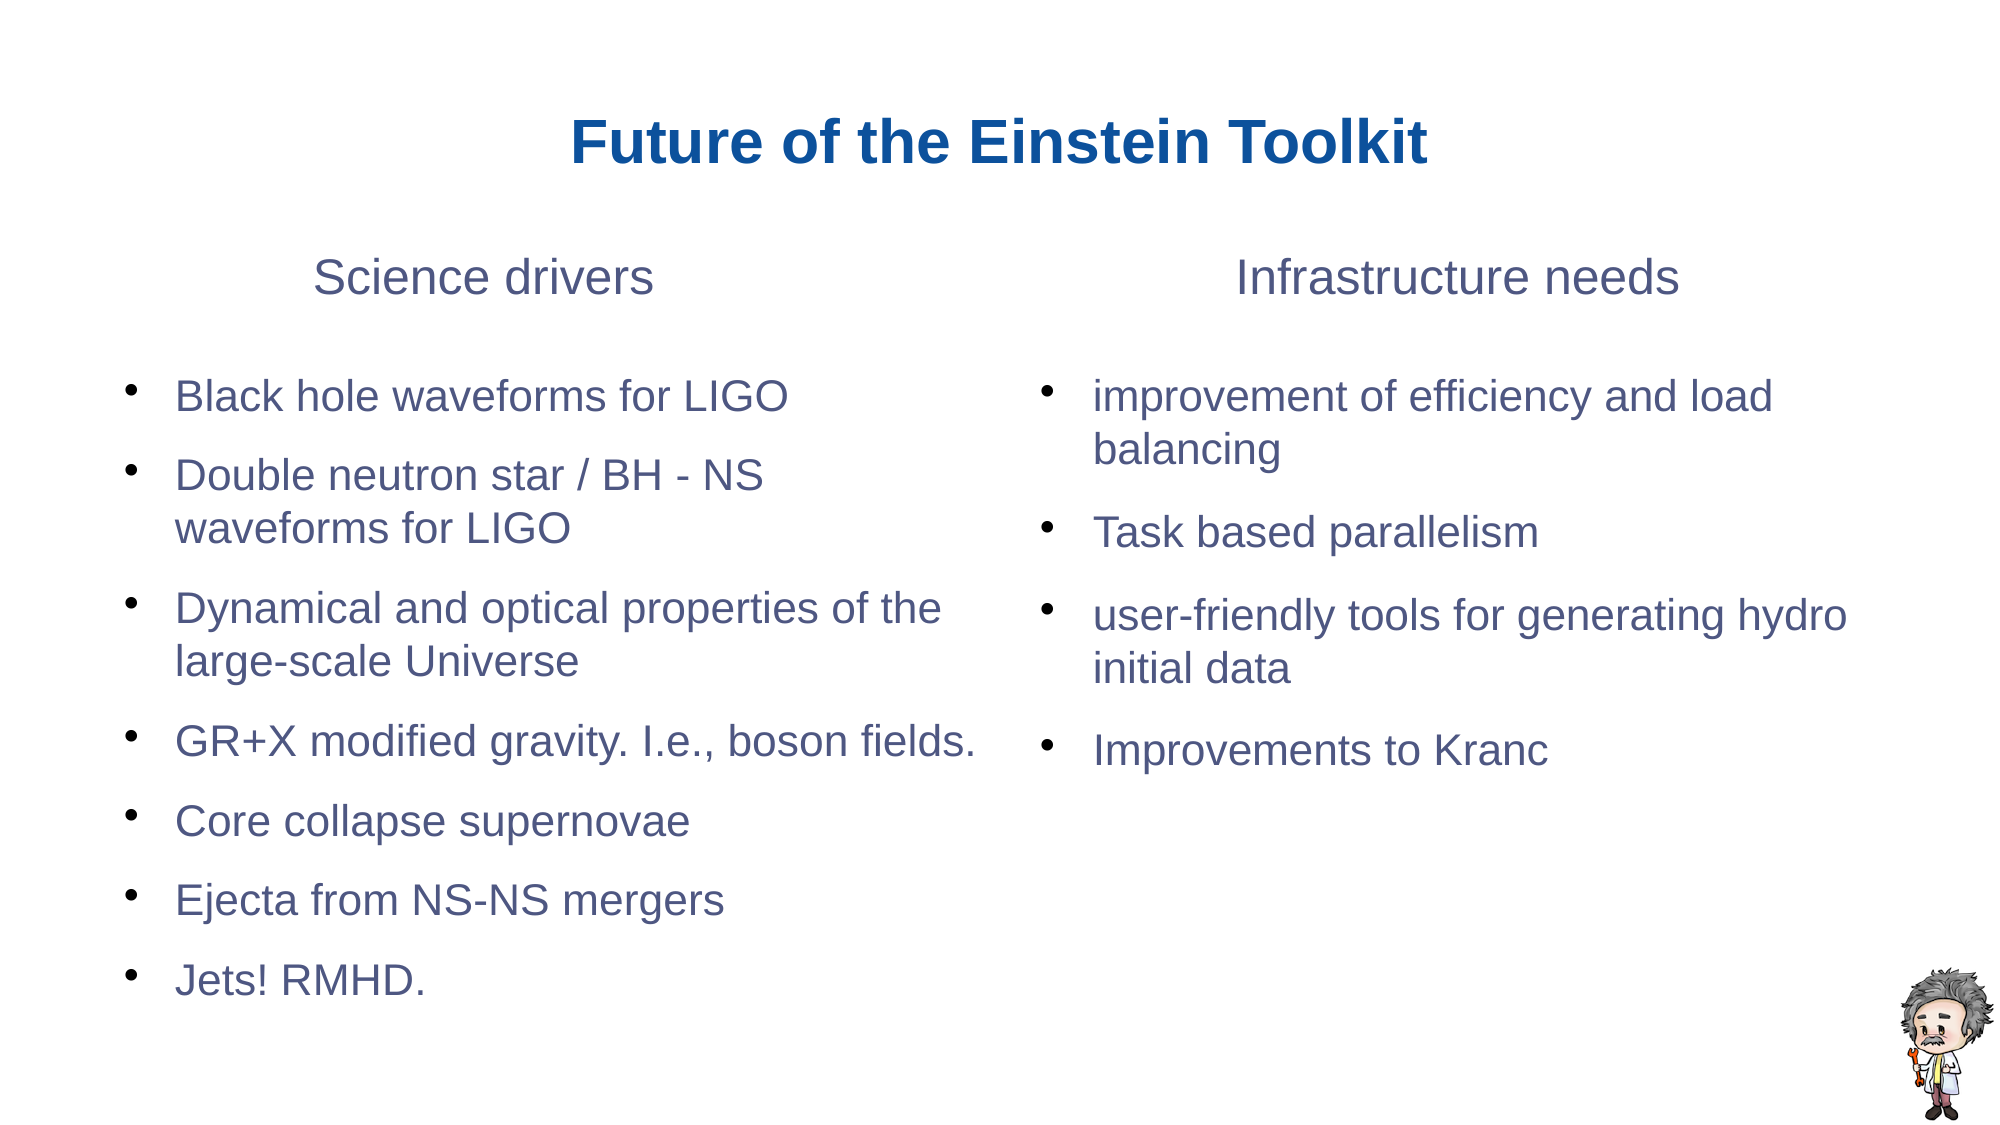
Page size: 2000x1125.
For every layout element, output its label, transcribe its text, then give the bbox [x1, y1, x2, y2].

text_box Future of the Einstein Toolkit [99, 44, 1900, 233]
picture [1893, 966, 2000, 1125]
text_box Black hole waveforms for LIGO Double neutron star / BH - NS waveforms for LIGO Dynamical and optical properties of the large-scale Universe GR+X modified gravity. I.e., boson fields. Core collapse supernovae Ejecta from NS-NS mergers Jets! RMHD. [106, 366, 985, 1019]
text_box Science drivers [140, 236, 828, 308]
text_box improvement of efficiency and load balancing Task based parallelism user-friendly tools for generating hydro initial data Improvements to Kranc [1022, 367, 1901, 970]
text_box Infrastructure needs [1022, 236, 1894, 364]
